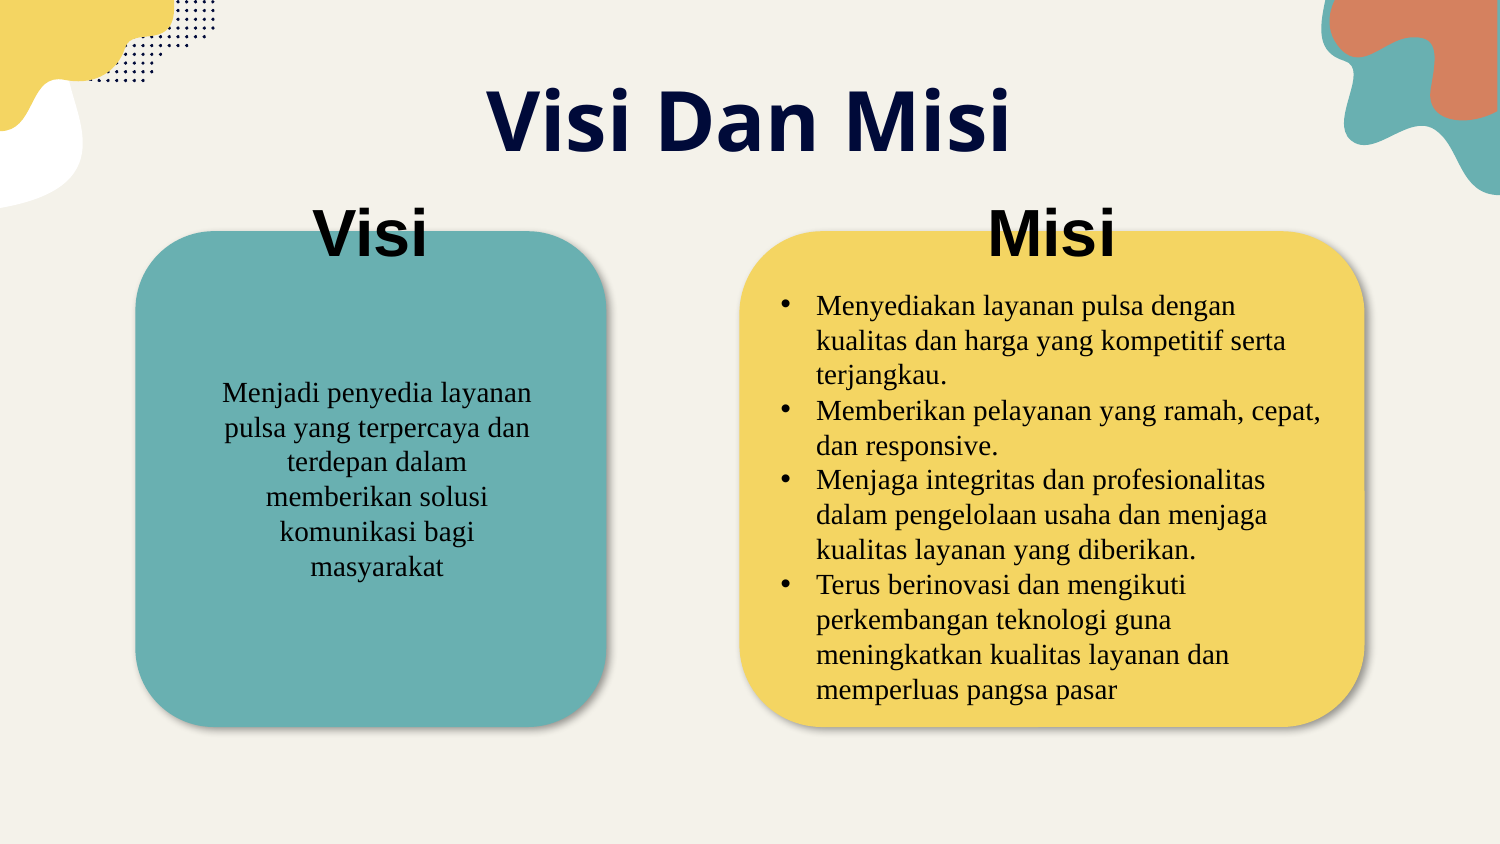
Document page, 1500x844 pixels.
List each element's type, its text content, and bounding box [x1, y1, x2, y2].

title Visi Dan Misi [116, 53, 1383, 154]
text_box [133, 229, 609, 730]
text_box Misi [972, 182, 1132, 278]
text_box Visi [297, 182, 445, 278]
text_box Menyediakan layanan pulsa dengan kualitas dan harga yang kompetitif serta terjangkau. Memberikan pelayanan yang ramah, cepat, dan responsive. Menjaga integritas dan profesionalitas dalam pengelolaan usaha dan menjaga kualitas layanan yang diberikan. Terus berinovasi dan mengikuti perkembangan teknologi guna meningkatkan kualitas layanan dan memperluas pangsa pasar [765, 278, 1342, 748]
text_box Menjadi penyedia layanan pulsa yang terpercaya dan terdepan dalam memberikan solusi komunikasi bagi masyarakat [202, 365, 553, 590]
text_box [1132, 229, 1367, 705]
text_box [737, 229, 972, 708]
